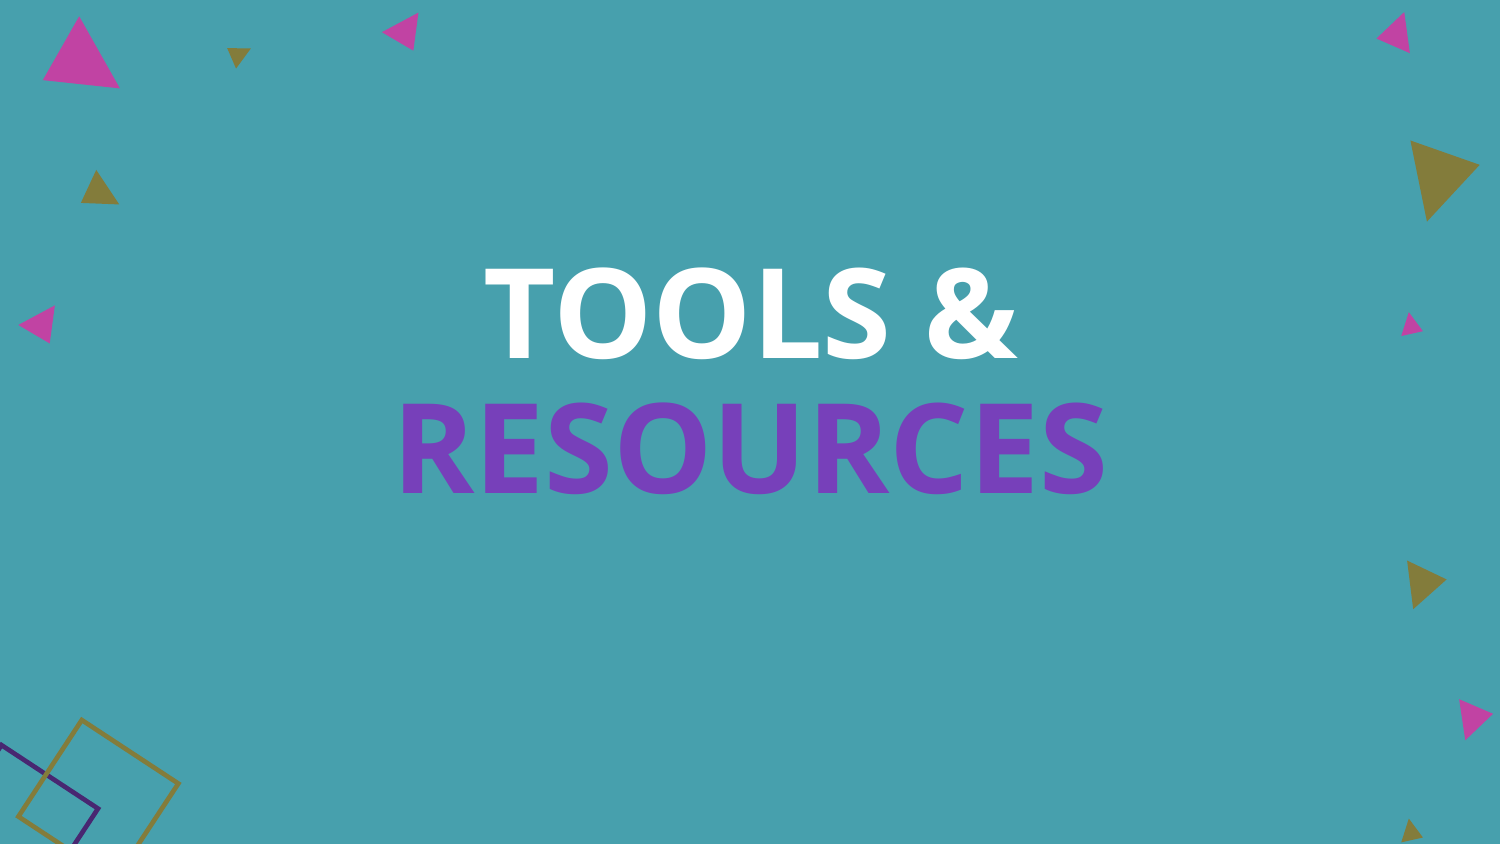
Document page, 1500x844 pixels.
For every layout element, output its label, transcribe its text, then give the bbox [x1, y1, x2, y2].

title TOOLS & RESOURCES [117, 323, 1384, 449]
